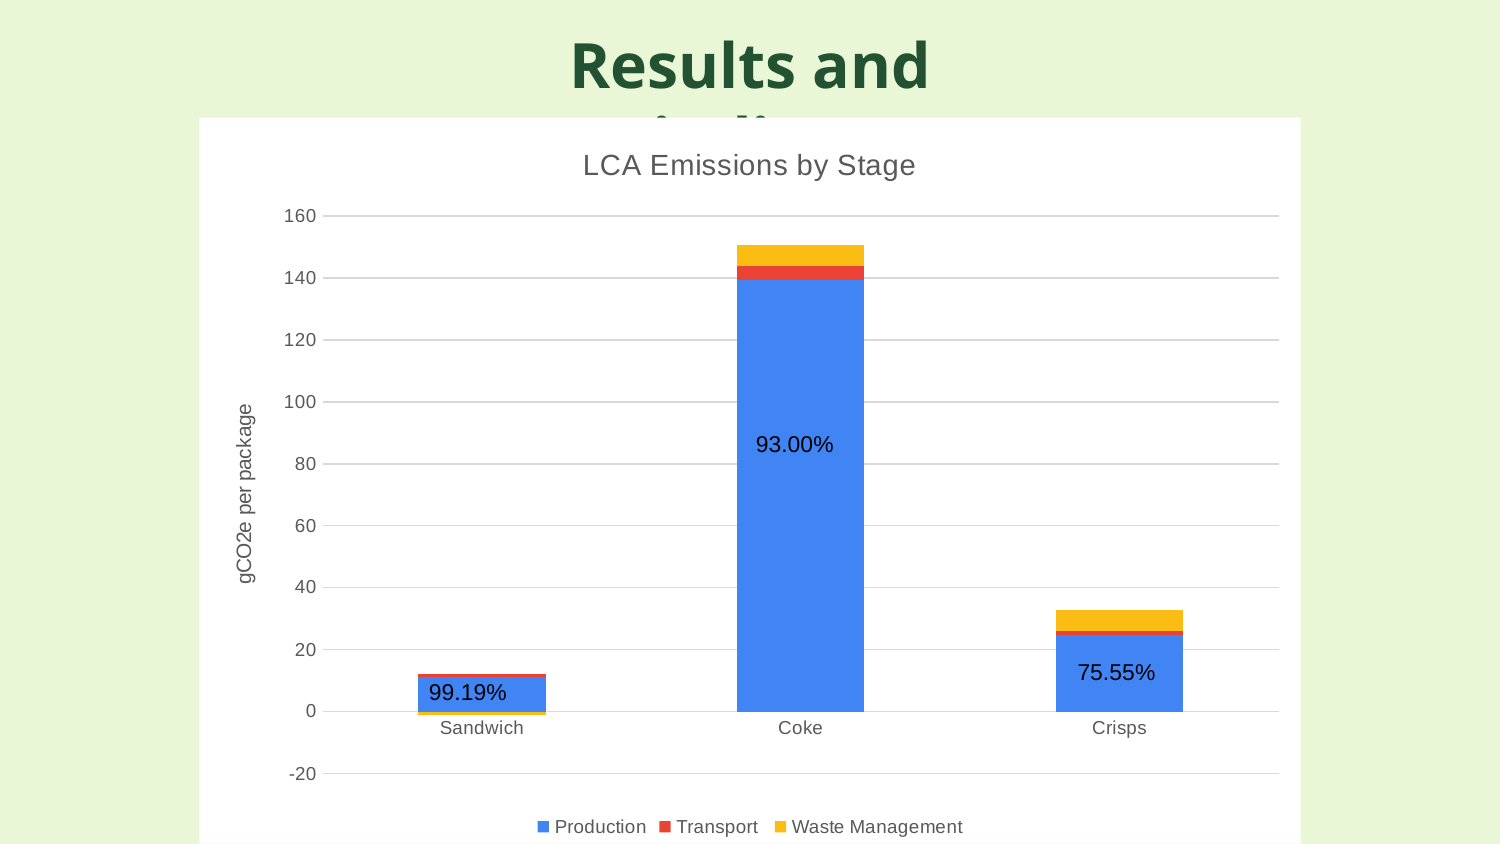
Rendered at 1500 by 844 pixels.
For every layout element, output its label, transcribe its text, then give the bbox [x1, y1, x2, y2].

text_box Results and Findings [454, 10, 1046, 116]
chart [199, 117, 1301, 844]
